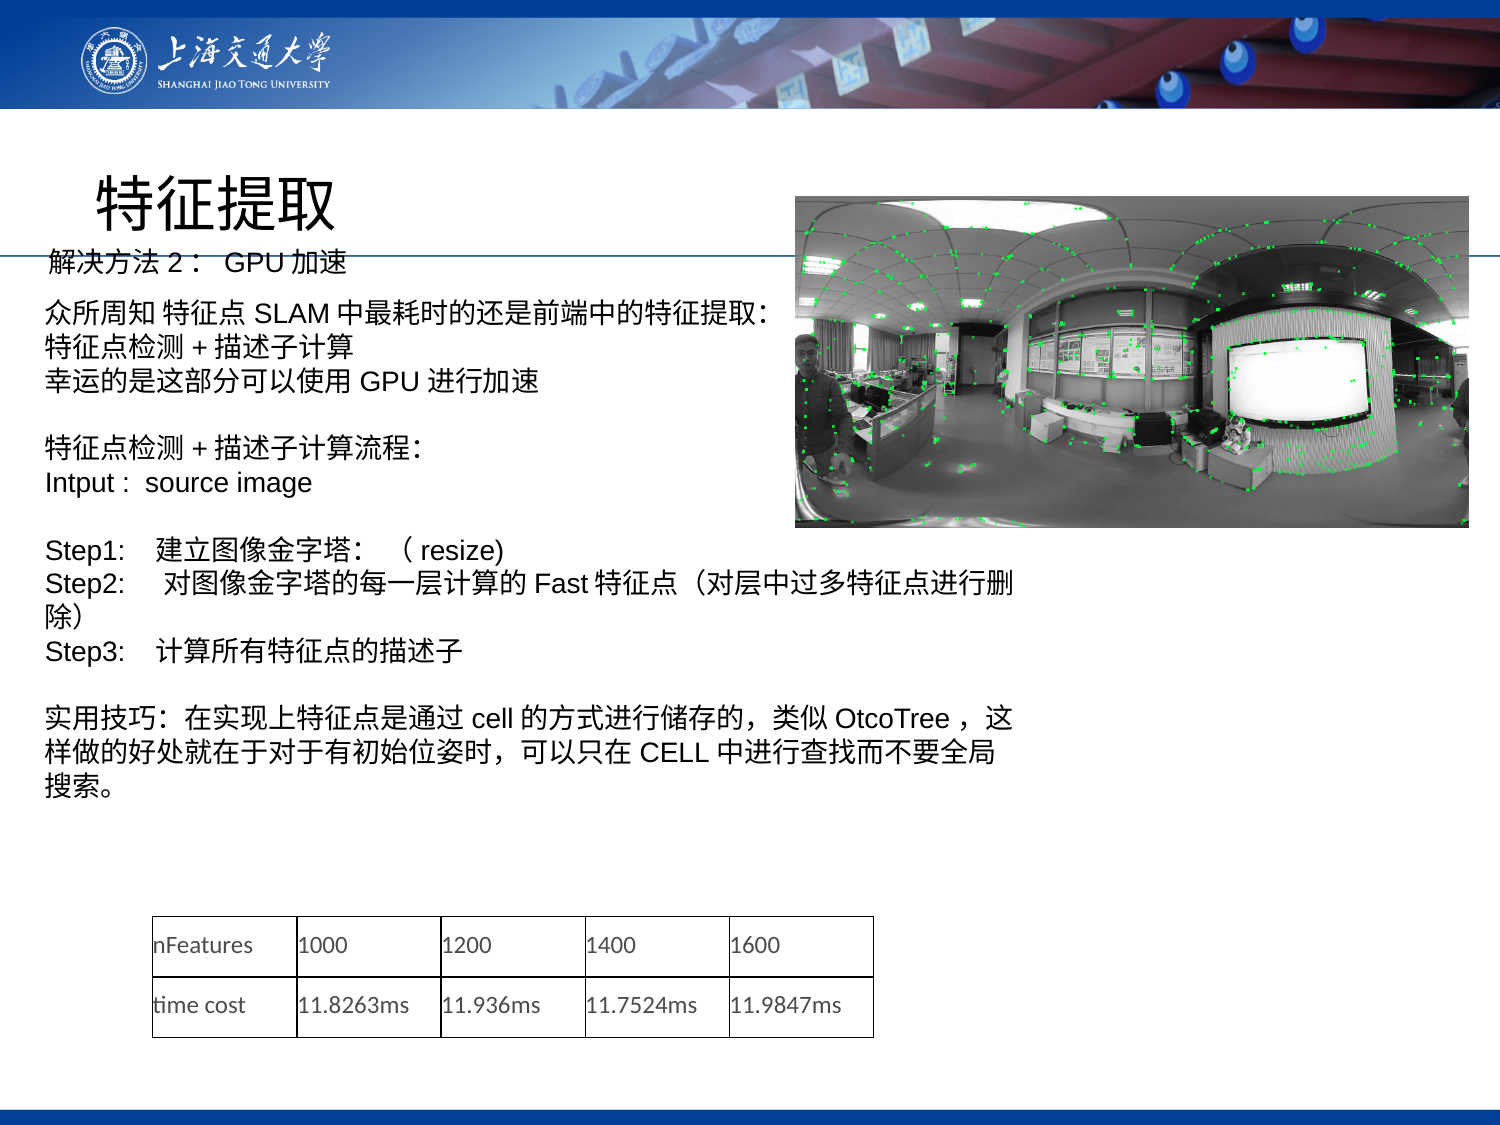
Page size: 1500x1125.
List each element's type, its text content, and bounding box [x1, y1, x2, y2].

table_header 1000 [298, 917, 440, 976]
table_cell 11.8263ms [298, 978, 440, 1037]
table_header nFeatures [153, 917, 296, 976]
picture [0, 18, 1500, 109]
table_cell 11.936ms [442, 978, 585, 1037]
title 特征提取 [79, 155, 1453, 250]
picture [795, 196, 1469, 528]
table_cell 11.7524ms [586, 978, 729, 1037]
table_header 1400 [586, 917, 729, 976]
table_header 1200 [442, 917, 585, 976]
table_header 1600 [730, 917, 873, 976]
table_cell time cost [153, 978, 296, 1037]
text_box 解决方法2：GPU加速 [37, 239, 600, 290]
text_box 众所周知 特征点SLAM中最耗时的还是前端中的特征提取： 特征点检测+描述子计算 幸运的是这部分可以使用GPU进行加速 特征点检测+描述子计算流程： Intput : source image Step1: 建立图像金字塔： （resize) Step2: 对图像金字塔的每一层计算的Fast特征点（对层中过多特征点进行删除） Step3: 计算所有特征点的描述子 实用技巧：在实现上特征点是通过cell的方式进行储存的，类似OtcoTree，这样做的好处就在于对于有初始位姿时，可以只在CELL中进行查找而不要全局搜索。 [33, 290, 1036, 826]
table_cell 11.9847ms [730, 978, 873, 1037]
